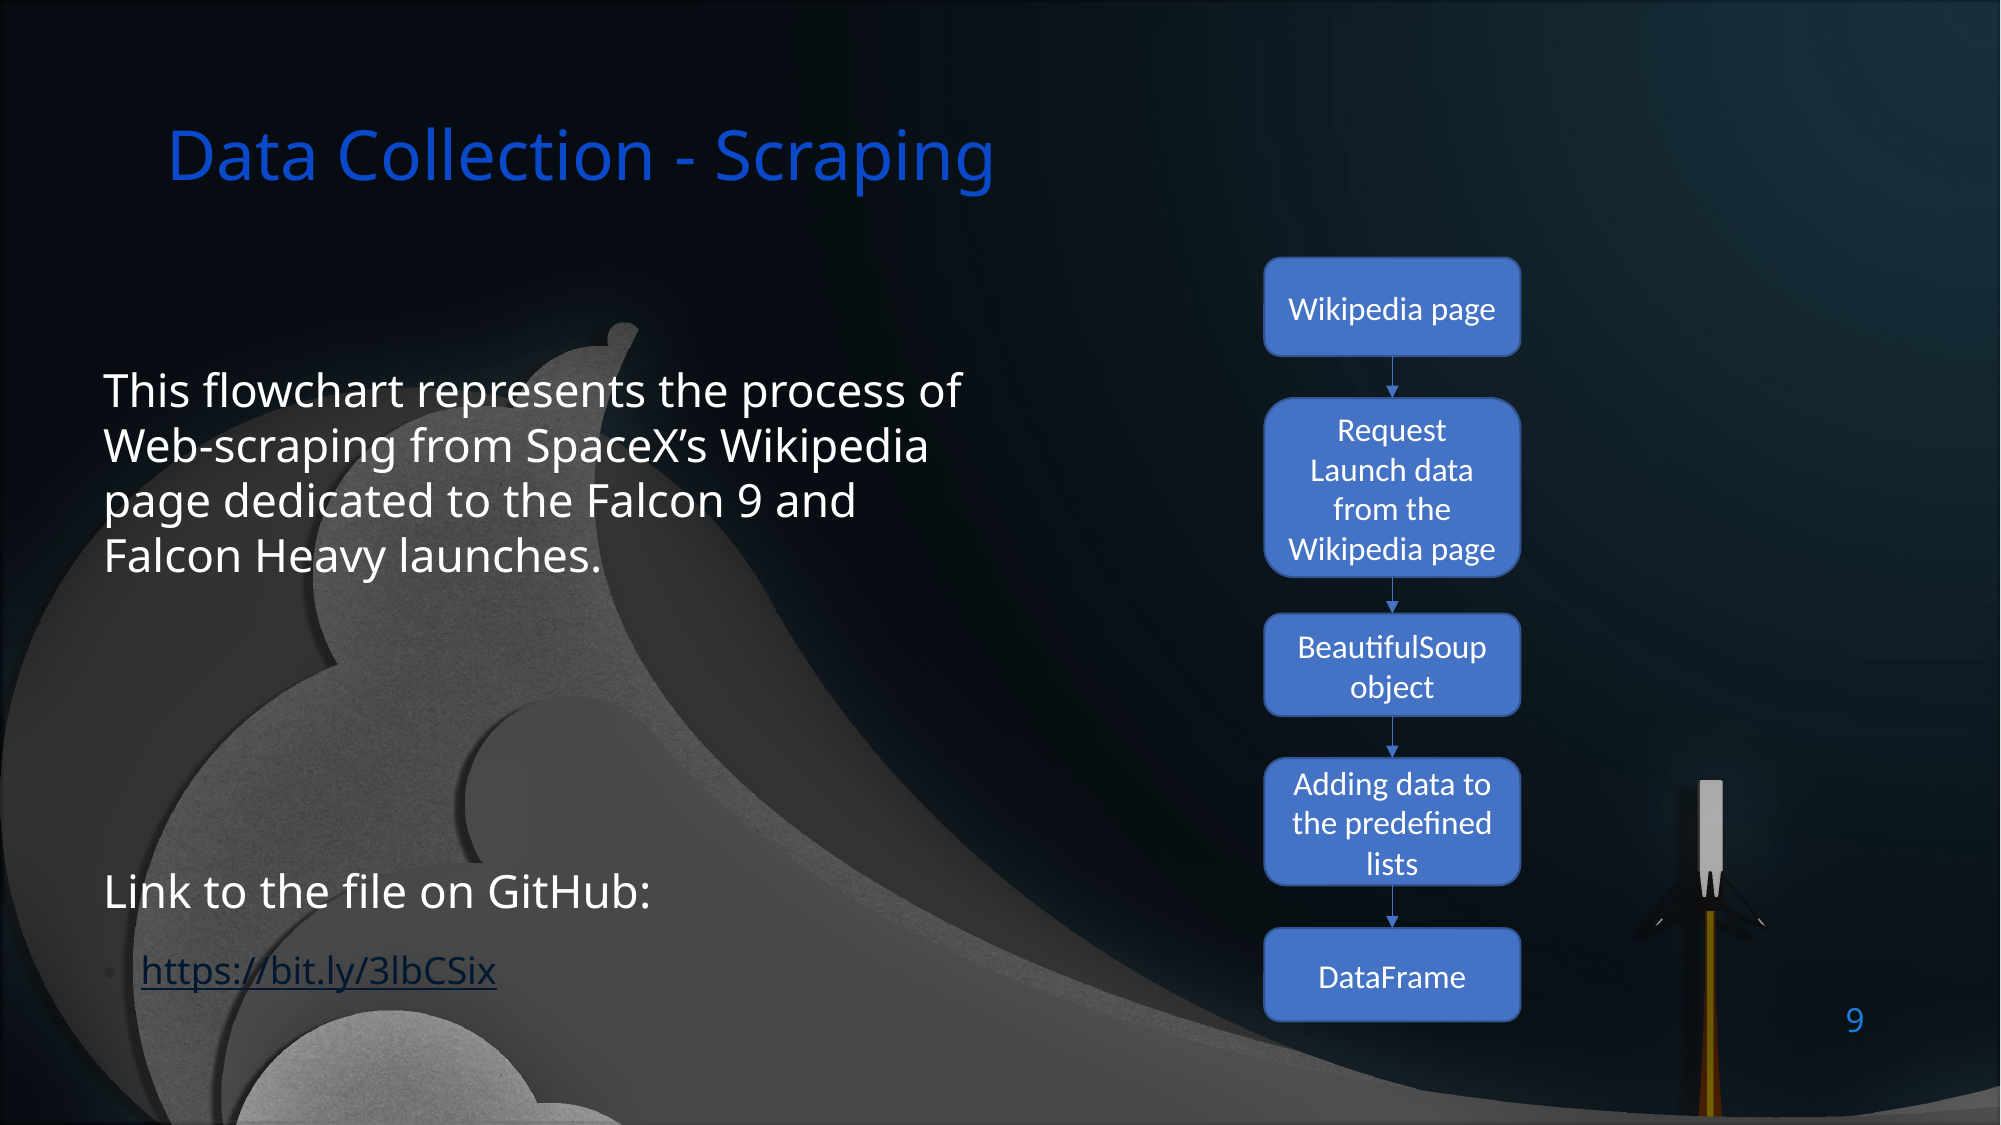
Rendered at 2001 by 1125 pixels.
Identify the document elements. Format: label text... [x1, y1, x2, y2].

picture [0, 0, 2001, 1125]
list This flowchart represents the process of Web-scraping from SpaceX’s Wikipedia page dedicated to the Falcon 9 and Falcon Heavy launches. Link to the file on GitHub: https://bit.ly/3lbCSix [88, 353, 1014, 1022]
slide_number 9 [1429, 988, 1880, 1055]
text_box BeautifulSoup object [1263, 612, 1522, 718]
text_box Request Launch data from the Wikipedia page [1263, 397, 1522, 579]
text_box Wikipedia page [1263, 256, 1522, 358]
text_box Data Collection - Scraping [151, 113, 1877, 204]
text_box Adding data to the predefined lists [1263, 756, 1522, 887]
text_box DataFrame [1263, 927, 1522, 1023]
text_box [126, 88, 1852, 179]
